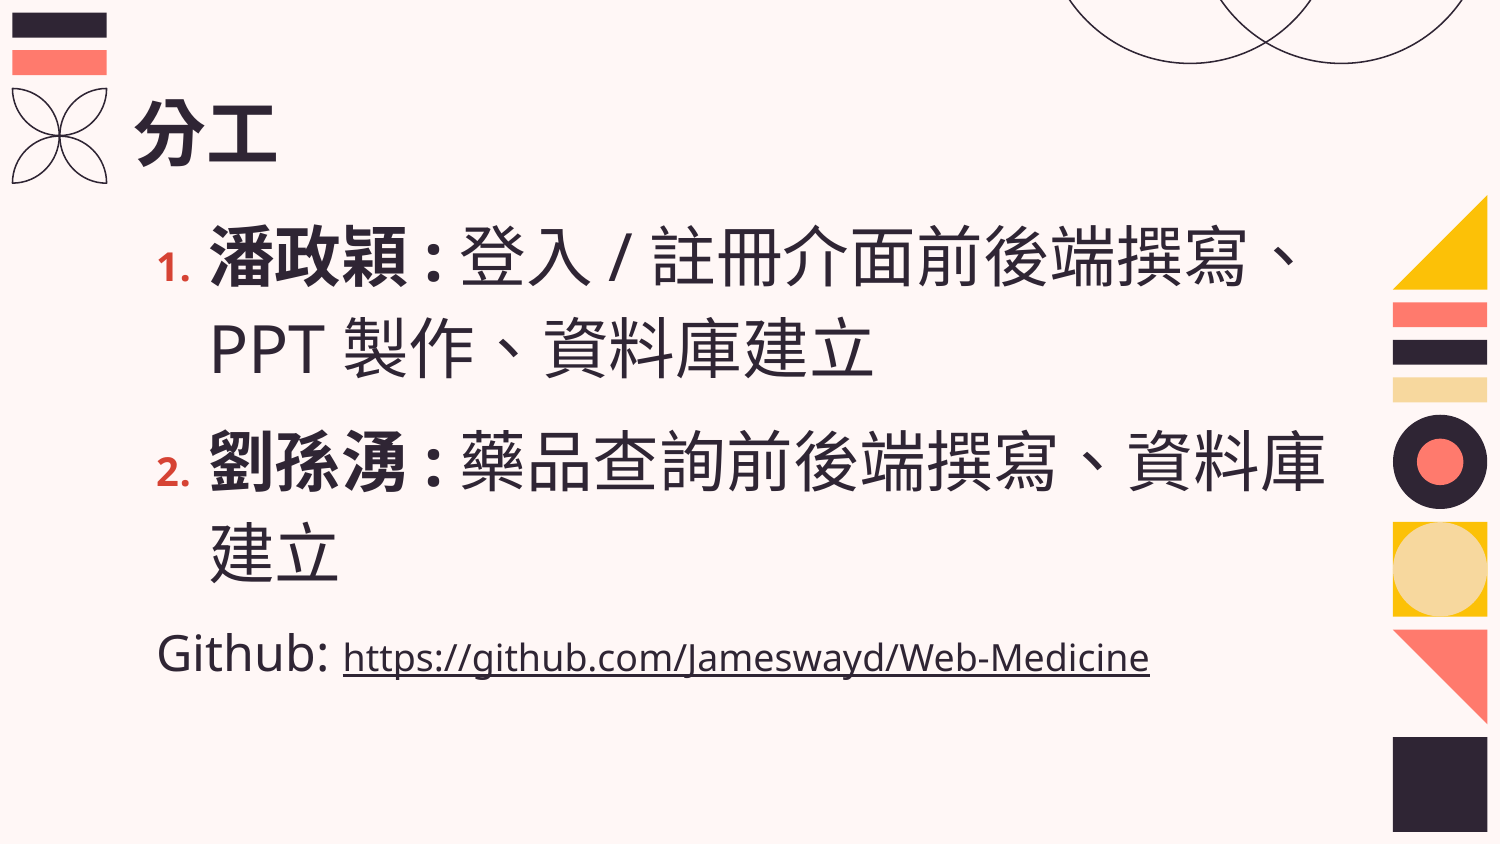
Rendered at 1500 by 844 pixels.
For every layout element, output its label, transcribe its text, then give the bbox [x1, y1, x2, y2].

subtitle 潘政穎:登入/註冊介面前後端撰寫、PPT製作、資料庫建立 劉孫湧:藥品查詢前後端撰寫、資料庫建立 Github: https://github.com/Jameswayd/Web-Medicine [118, 187, 1347, 754]
title 分工 [118, 72, 1382, 177]
